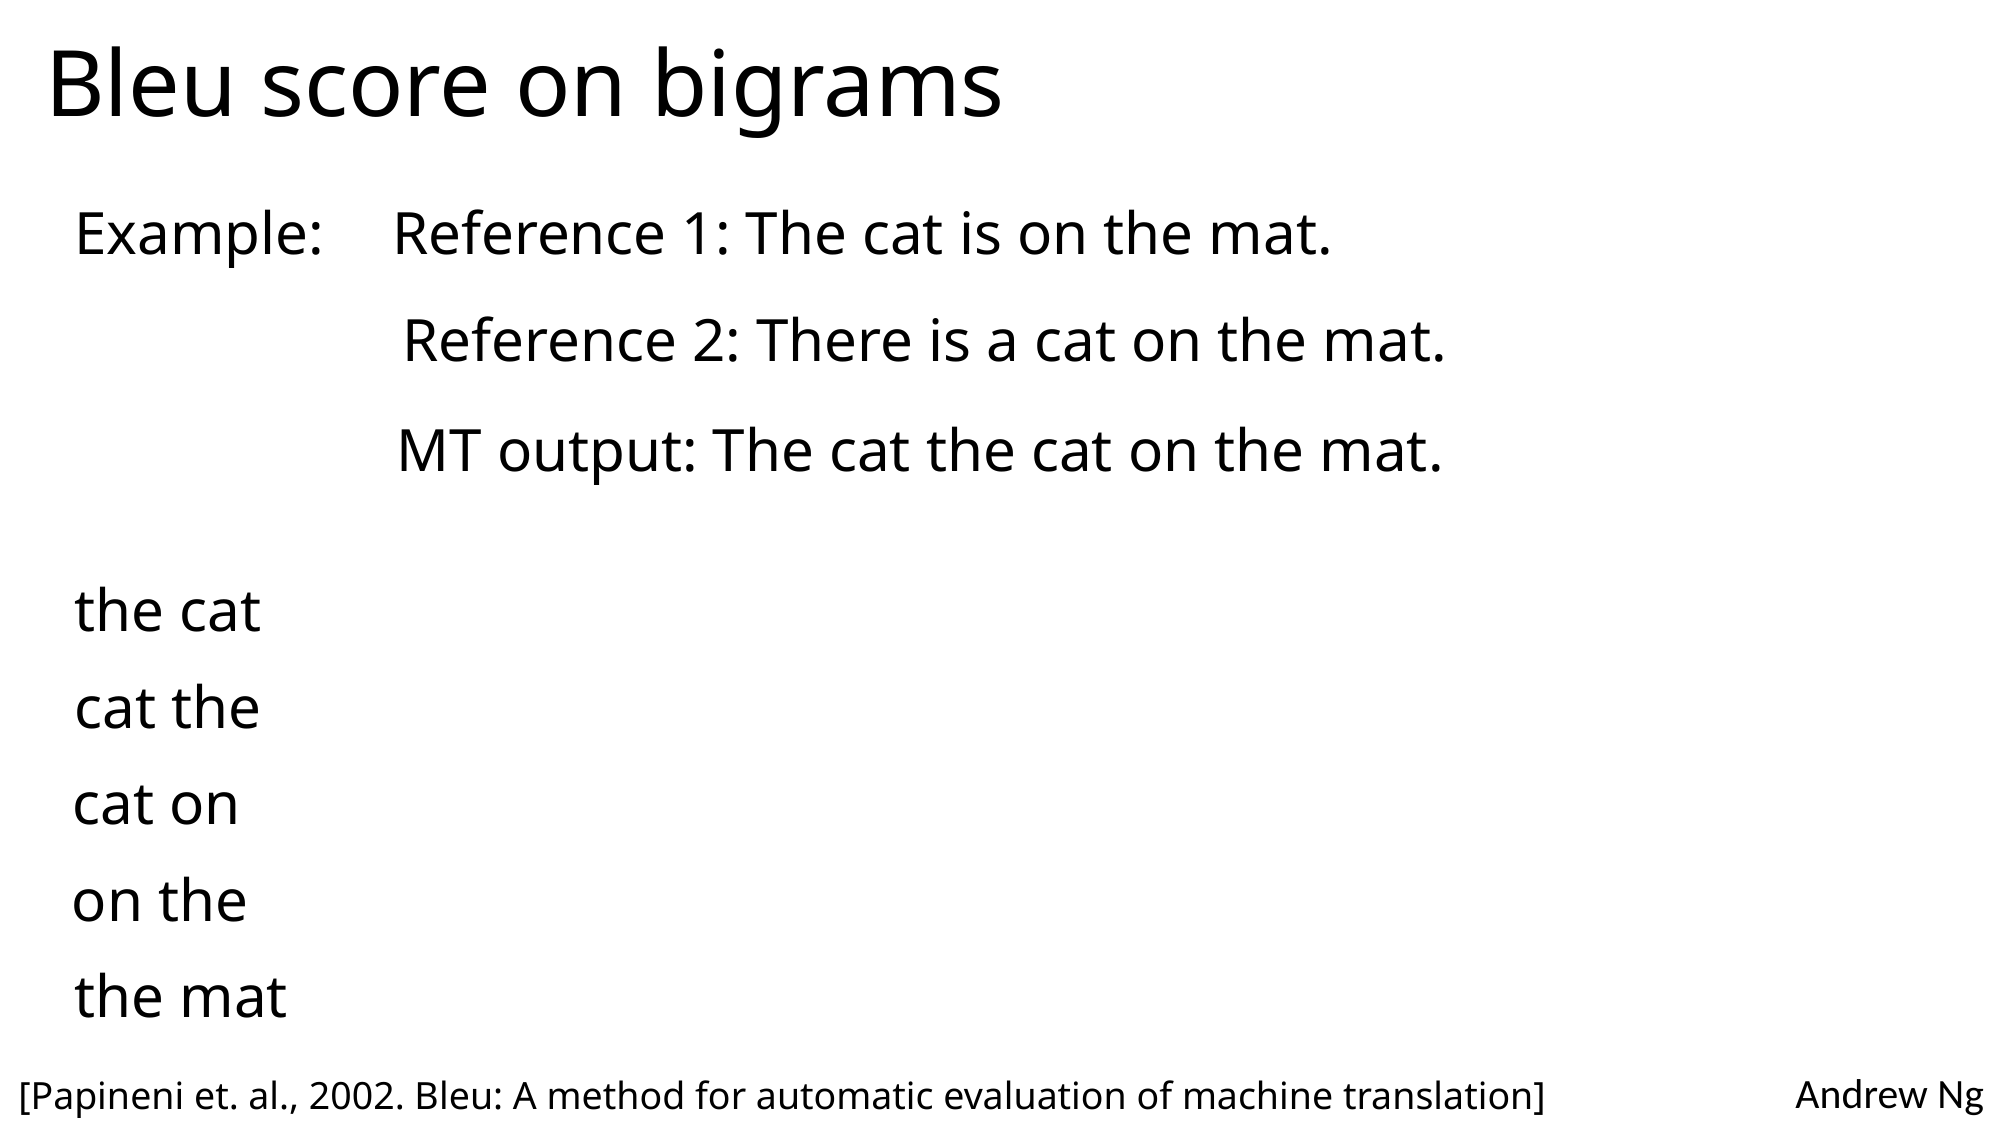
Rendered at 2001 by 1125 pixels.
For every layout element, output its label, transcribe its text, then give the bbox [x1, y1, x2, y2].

text_box MT output: The cat the cat on the mat. [381, 406, 1459, 491]
text_box Example: [59, 188, 377, 274]
text_box the mat [59, 951, 303, 1037]
text_box cat on [57, 758, 256, 844]
text_box the cat [59, 565, 277, 651]
text_box on the [57, 855, 263, 941]
text_box Reference 1: The cat is on the mat. [377, 188, 1348, 274]
text_box [Papineni et. al., 2002. Bleu: A method for automatic evaluation of machine translation] [3, 1064, 1563, 1125]
text_box Reference 2: There is a cat on the mat. [387, 296, 1462, 381]
text_box cat the [59, 662, 277, 747]
title Bleu score on bigrams [30, 29, 2000, 248]
